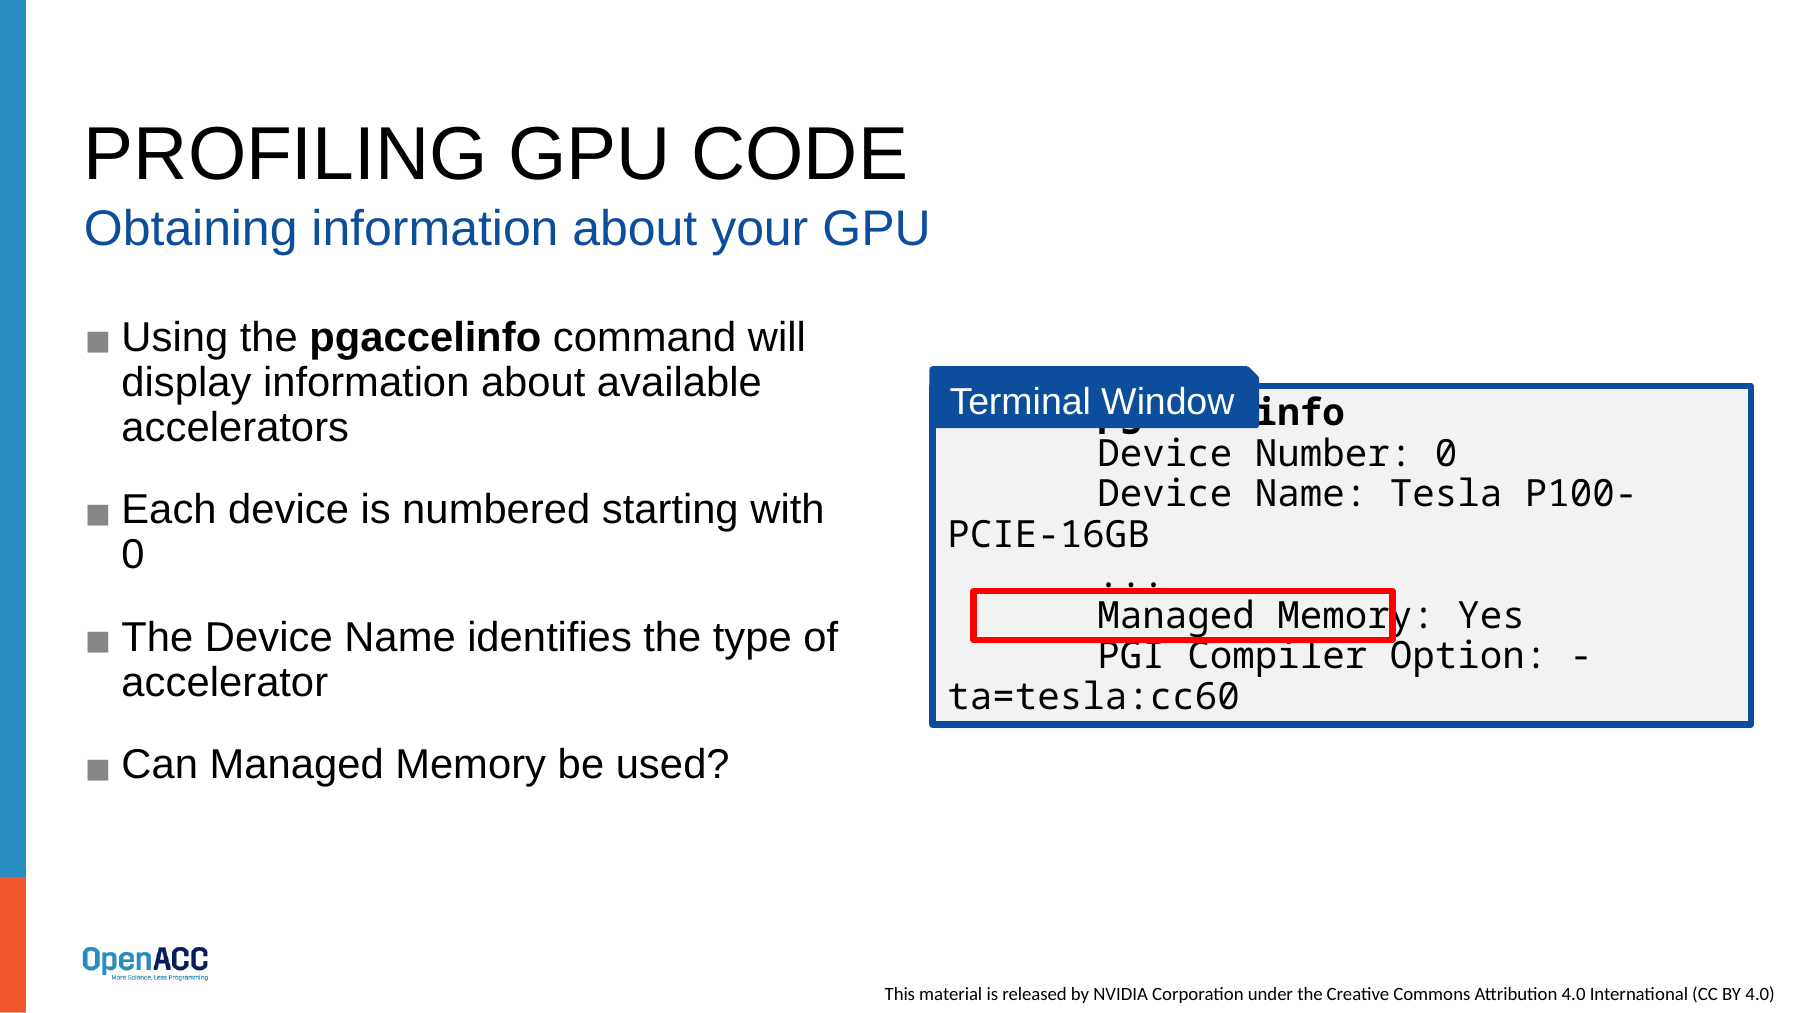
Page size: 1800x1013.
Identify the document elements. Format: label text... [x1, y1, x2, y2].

list Using the pgaccelinfo command will display information about available accelerators Each device is numbered starting with 0 The Device Name identifies the type of accelerator Can Managed Memory be used? [68, 307, 873, 918]
list Obtaining information about your GPU [68, 194, 1706, 282]
text_box Terminal Window [932, 369, 1257, 426]
picture [81, 946, 208, 981]
text_box $ pgaccelinfo Device Number: 0 Device Name: Tesla P100-PCIE-16GB ... Managed Memory: Yes PGI Compiler Option: -ta=tesla:cc60 [932, 386, 1751, 725]
text_box [973, 591, 1393, 641]
title PROFILING GPU CODE [68, 106, 1706, 194]
